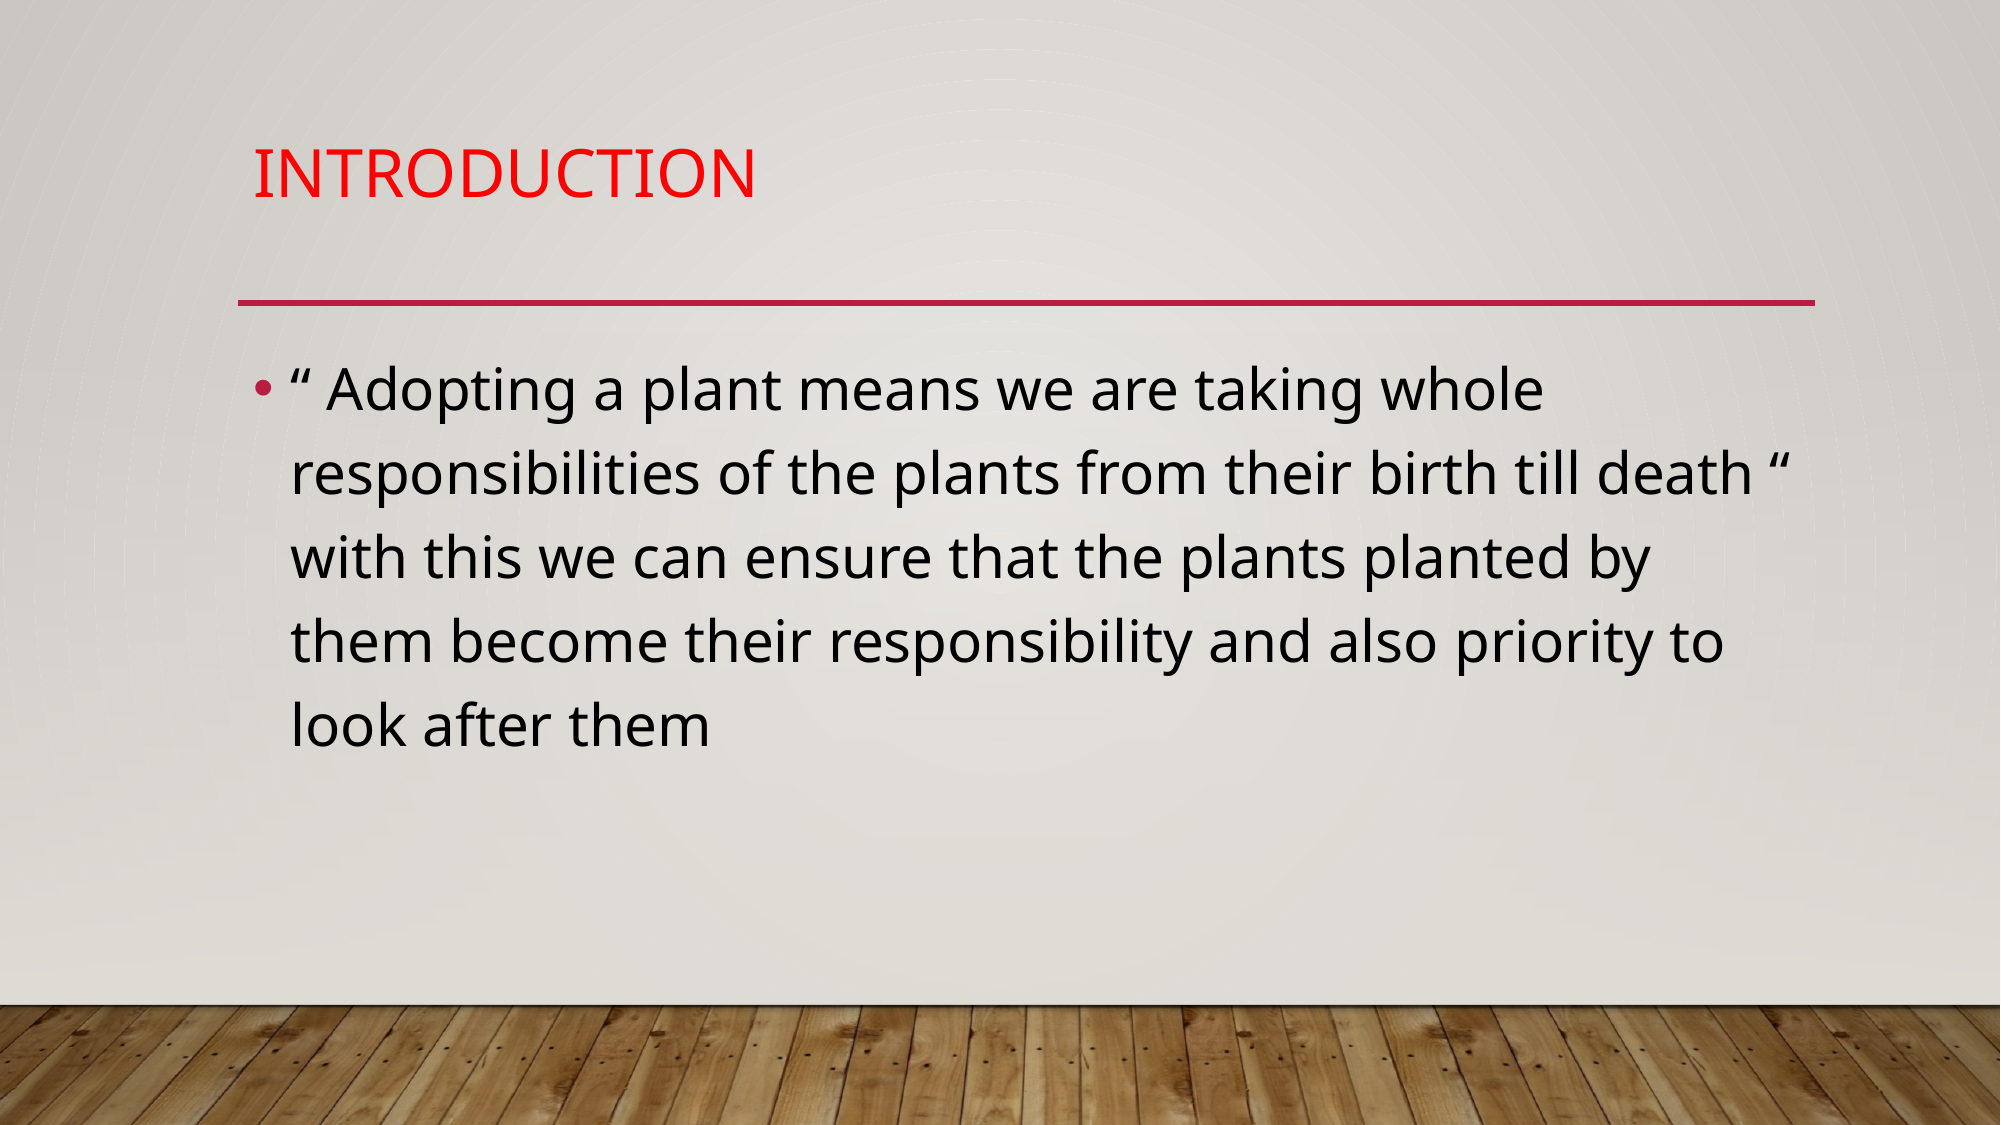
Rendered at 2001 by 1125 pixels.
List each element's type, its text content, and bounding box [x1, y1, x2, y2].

title INTRODUCTION [238, 131, 1814, 305]
list “ Adopting a plant means we are taking whole responsibilities of the plants from their birth till death “ with this we can ensure that the plants planted by them become their responsibility and also priority to look after them [238, 330, 1814, 897]
picture [0, 1005, 2000, 1125]
